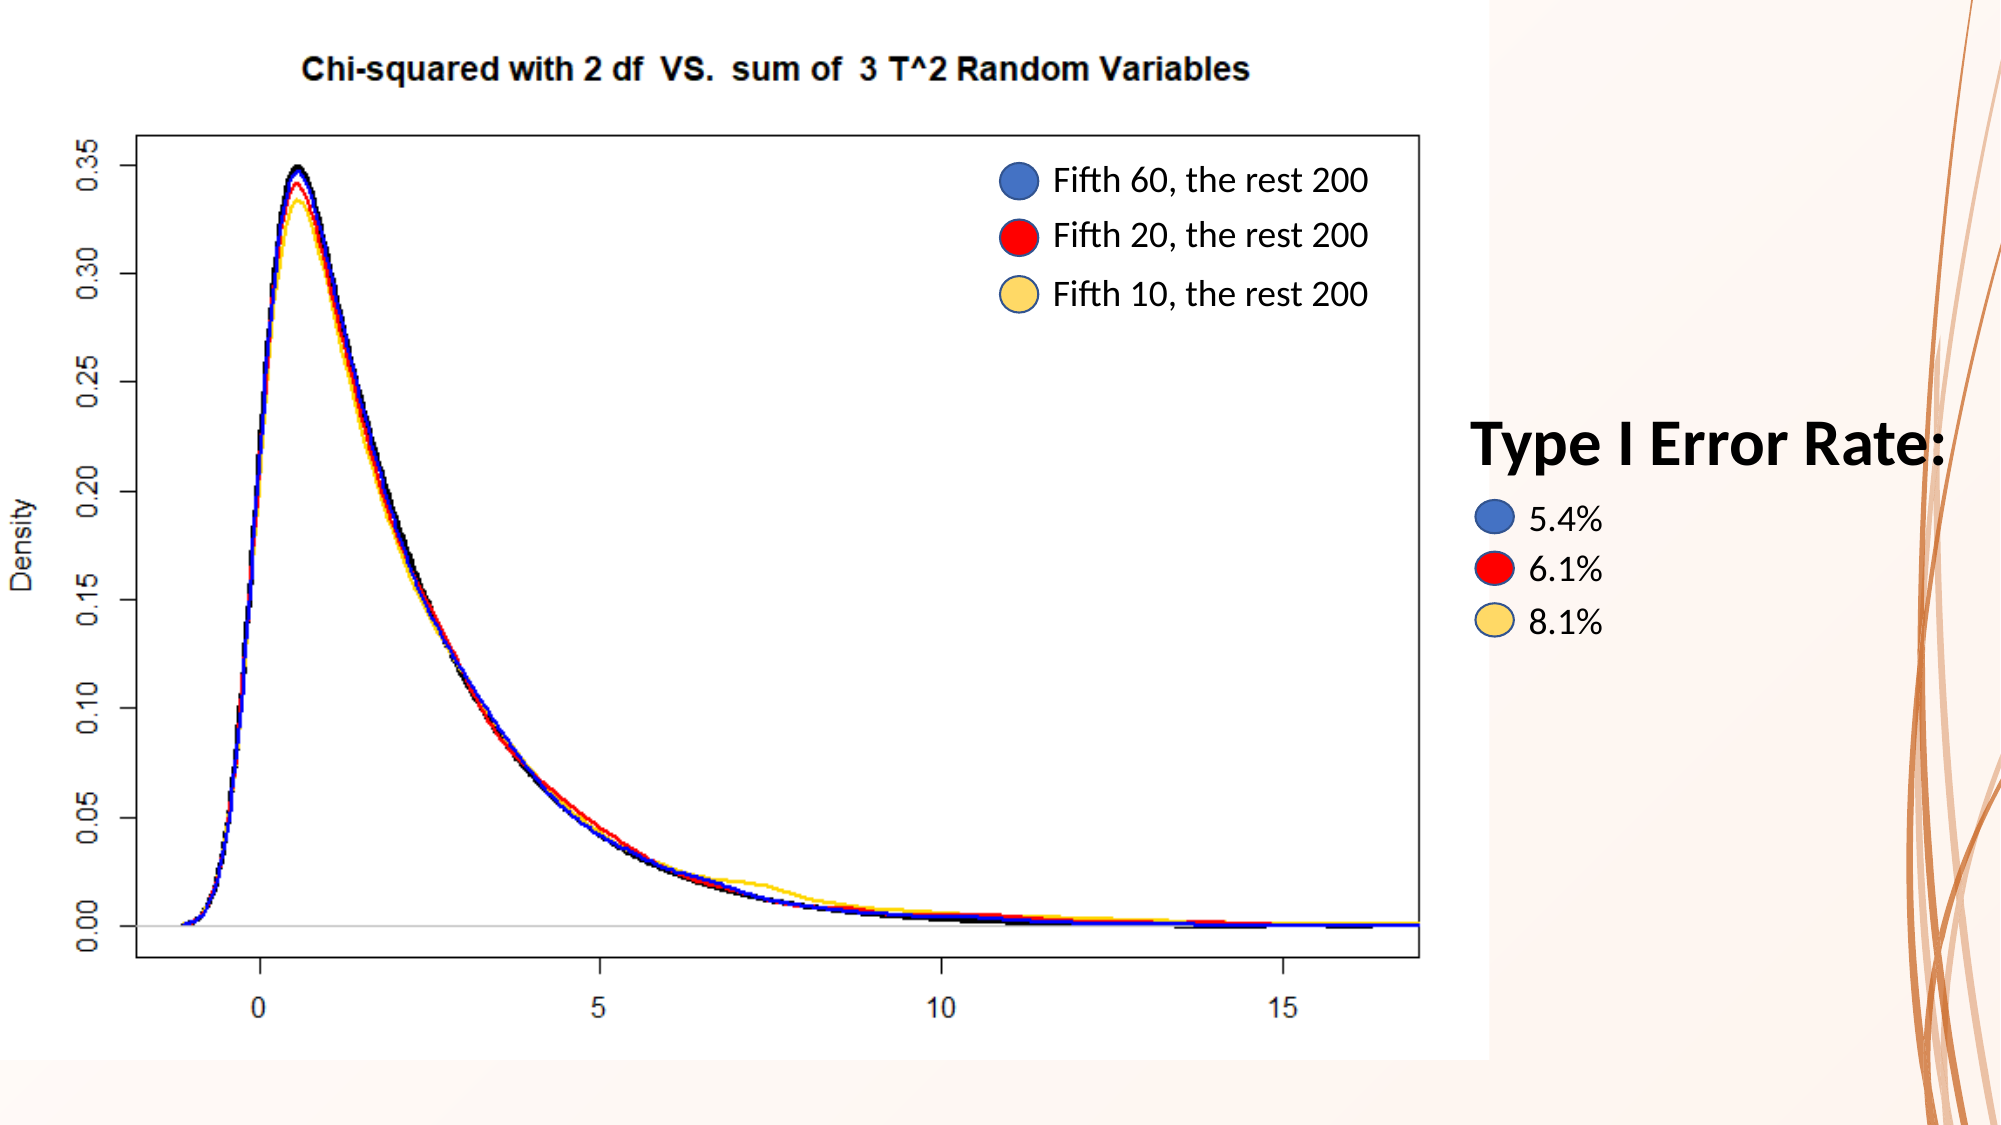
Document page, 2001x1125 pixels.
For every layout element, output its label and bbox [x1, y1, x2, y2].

picture [0, 0, 1490, 1060]
text_box [999, 148, 1450, 322]
text_box [1448, 391, 1970, 651]
